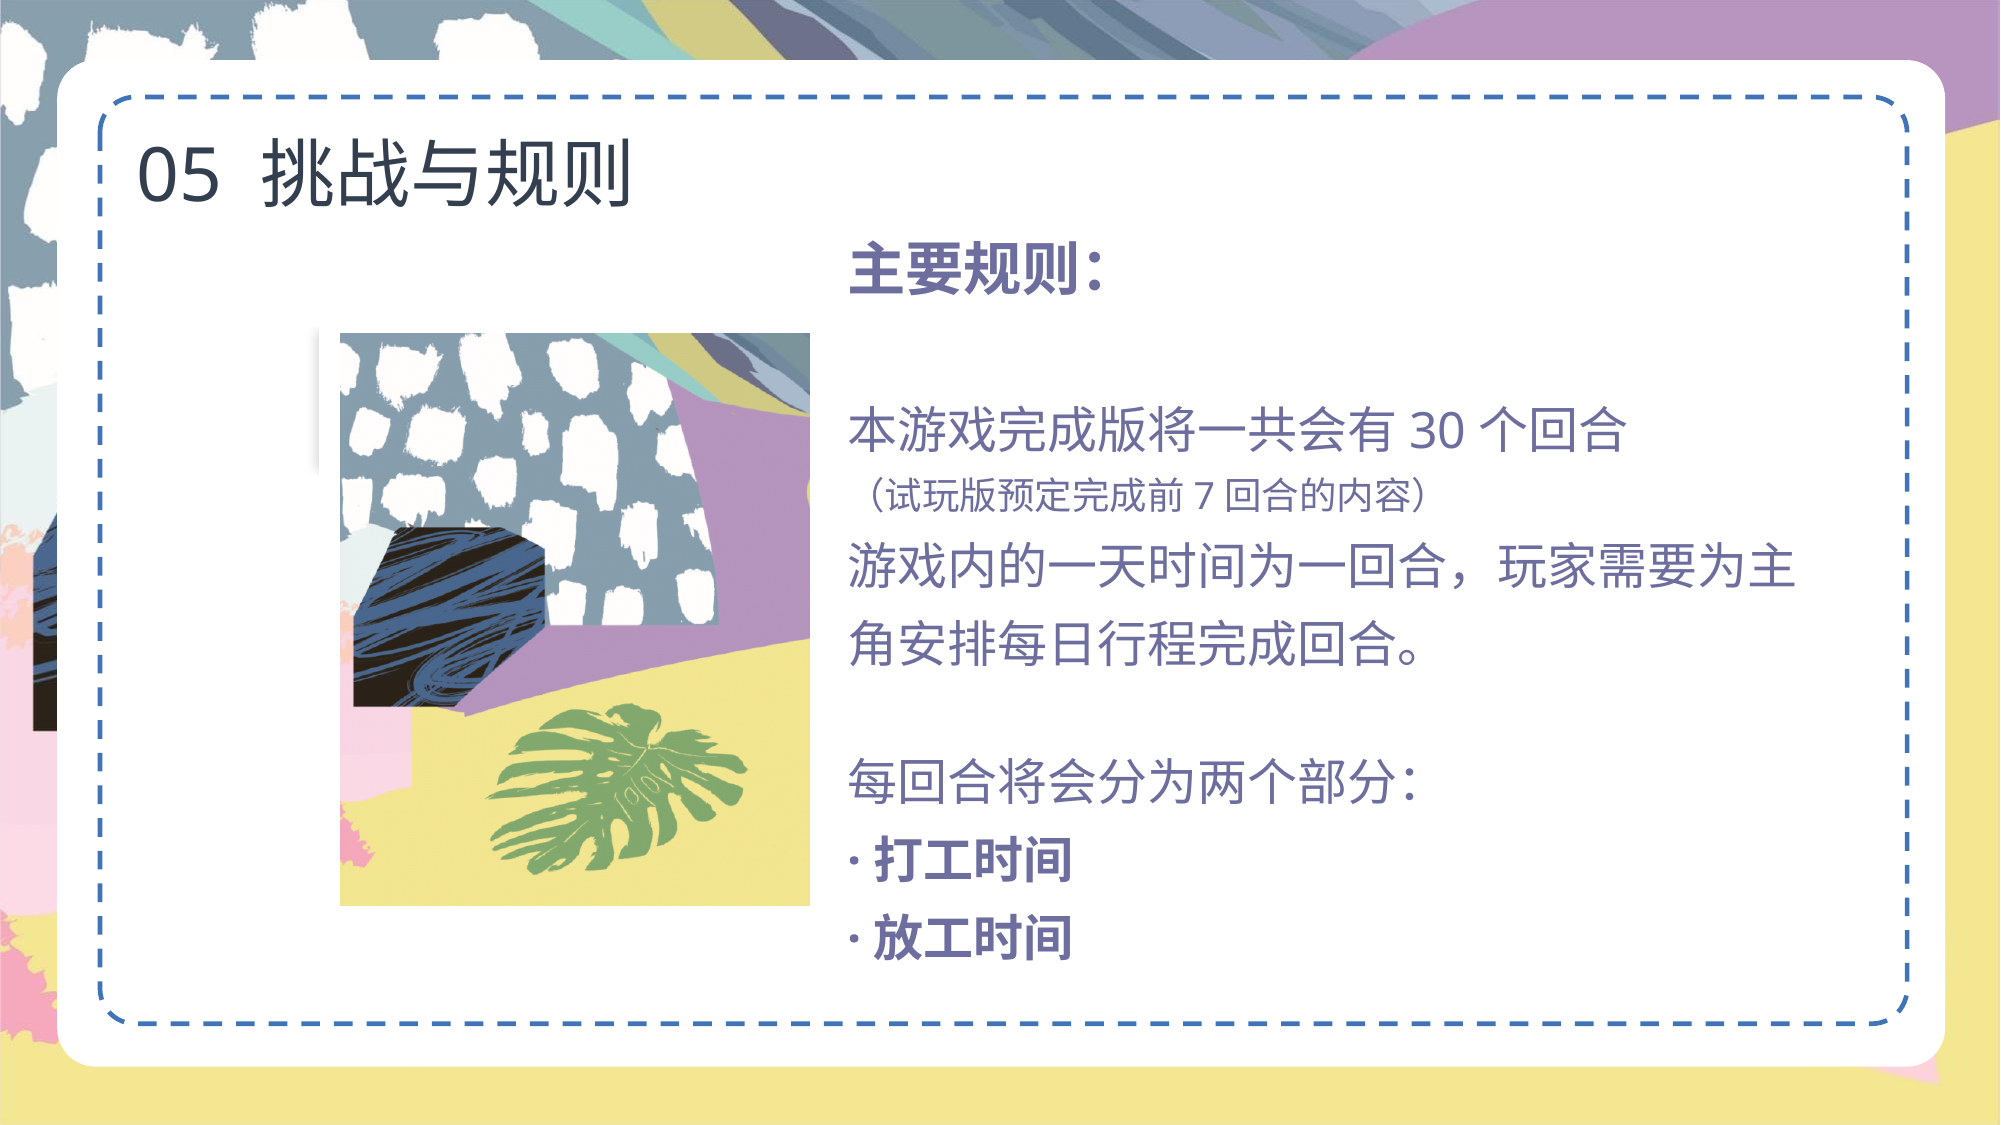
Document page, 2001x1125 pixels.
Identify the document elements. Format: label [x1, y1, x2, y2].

picture [0, 0, 2000, 1125]
text_box [57, 60, 1946, 1067]
